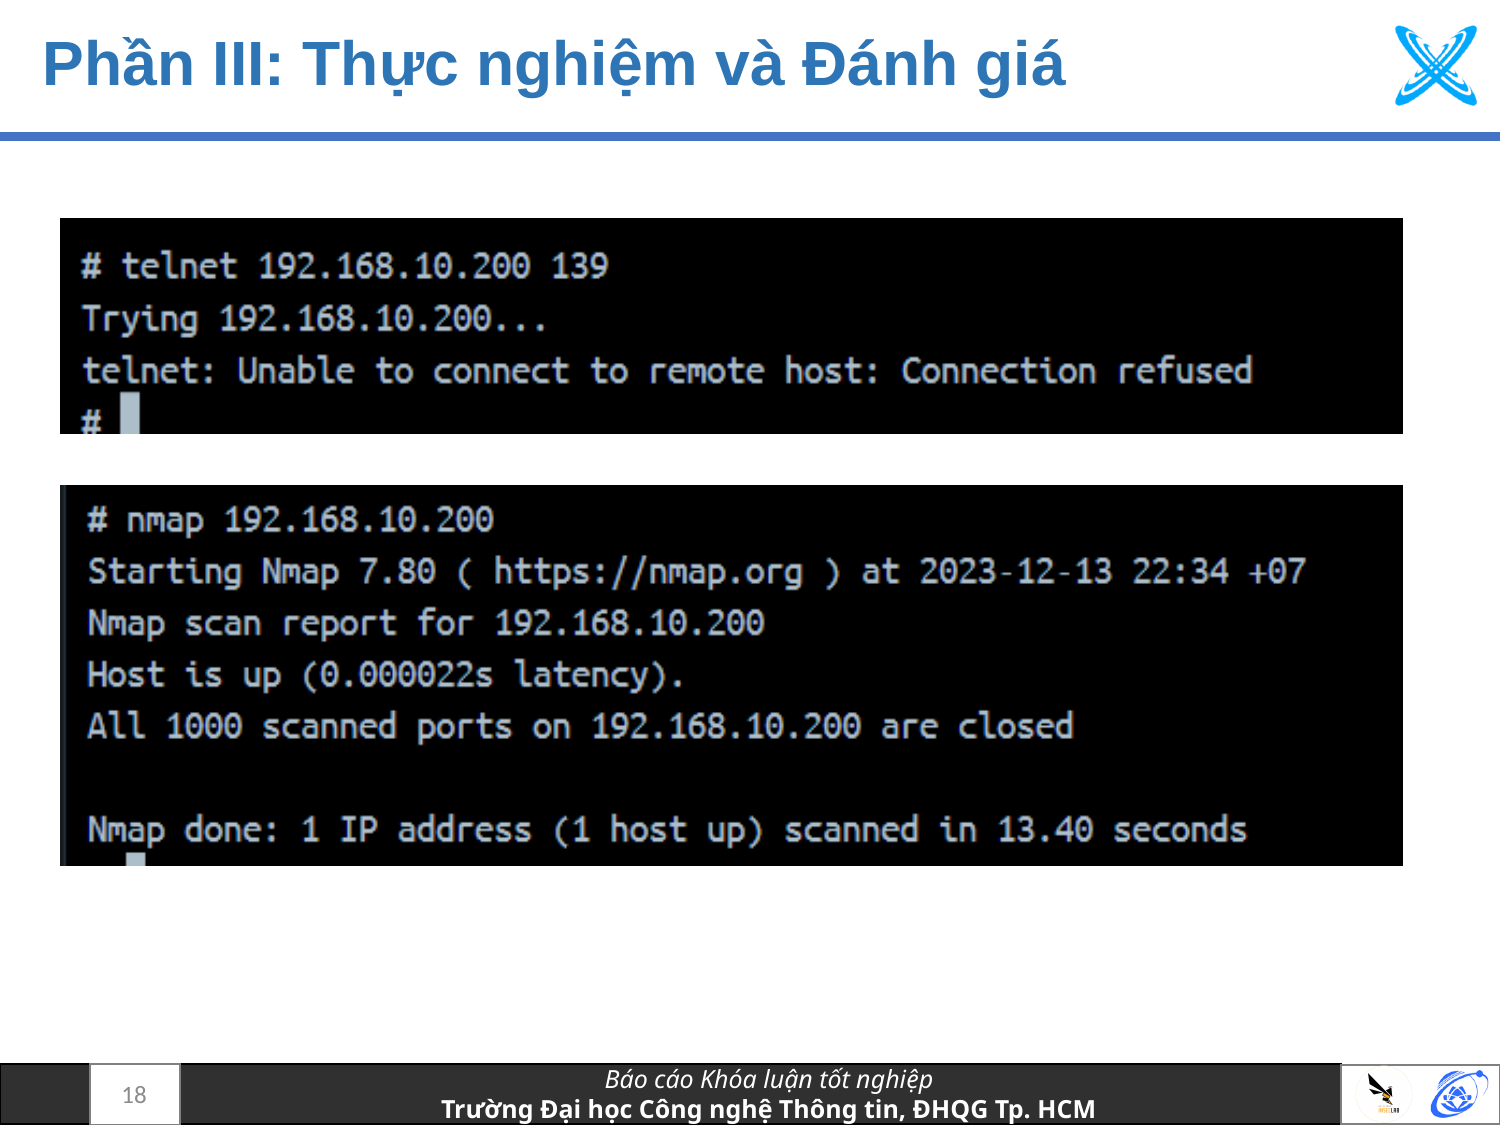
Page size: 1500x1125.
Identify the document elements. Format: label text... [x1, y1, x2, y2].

picture [1352, 1062, 1416, 1125]
picture [1426, 1053, 1495, 1125]
picture [60, 218, 1403, 435]
picture [60, 485, 1403, 866]
title Phần III: Thực nghiệm và Đánh giá [27, 23, 1376, 108]
picture [1377, 5, 1493, 125]
slide_number 18 [95, 1063, 162, 1124]
